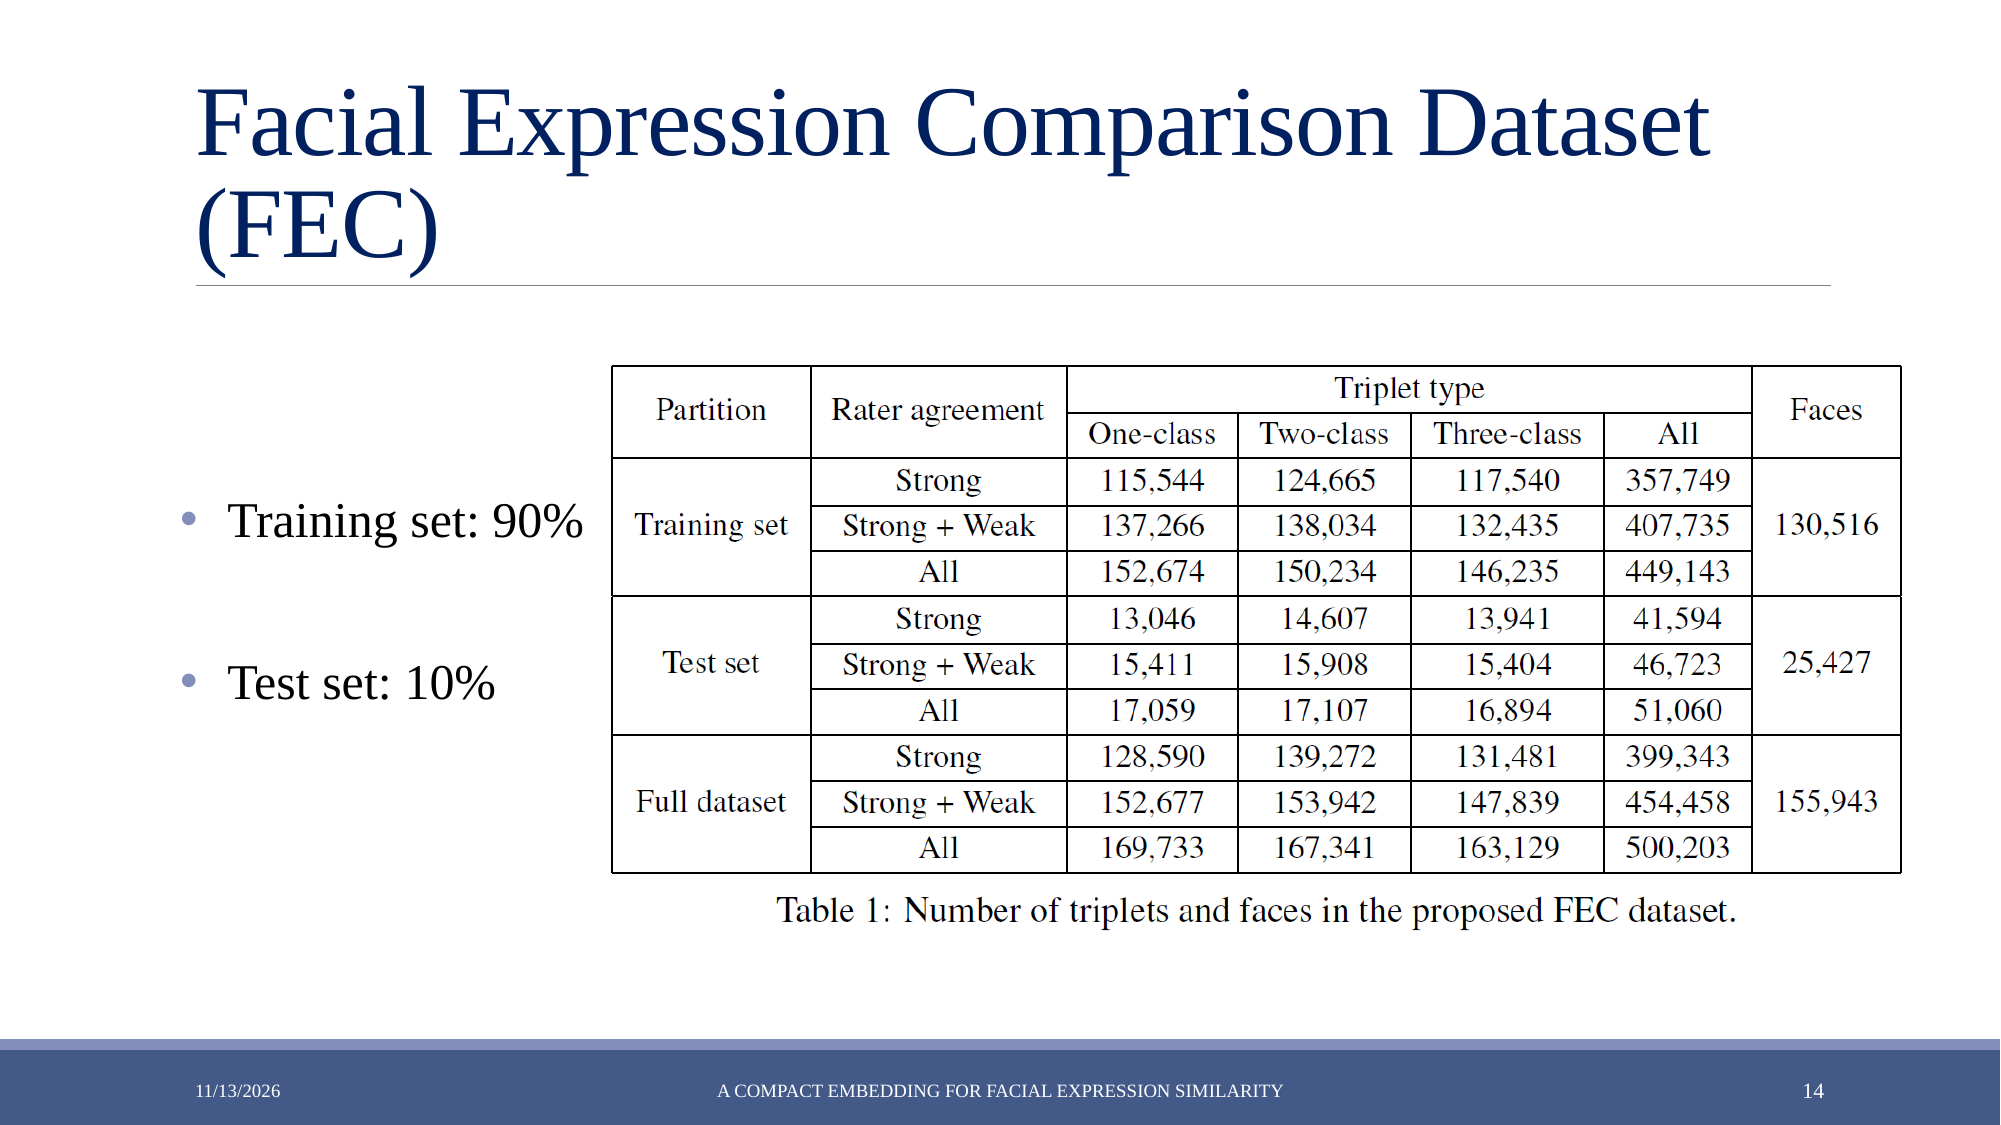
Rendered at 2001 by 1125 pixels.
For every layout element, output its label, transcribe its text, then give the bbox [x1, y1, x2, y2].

title Facial Expression Comparison Dataset (FEC) [180, 47, 1830, 285]
list Training set: 90% Test set: 10% [180, 486, 1830, 963]
picture [604, 358, 1909, 932]
footer A Compact Embedding for Facial Expression Similarity [604, 1059, 1396, 1120]
slide_number 13 [1624, 1059, 1840, 1120]
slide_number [180, 1059, 586, 1120]
